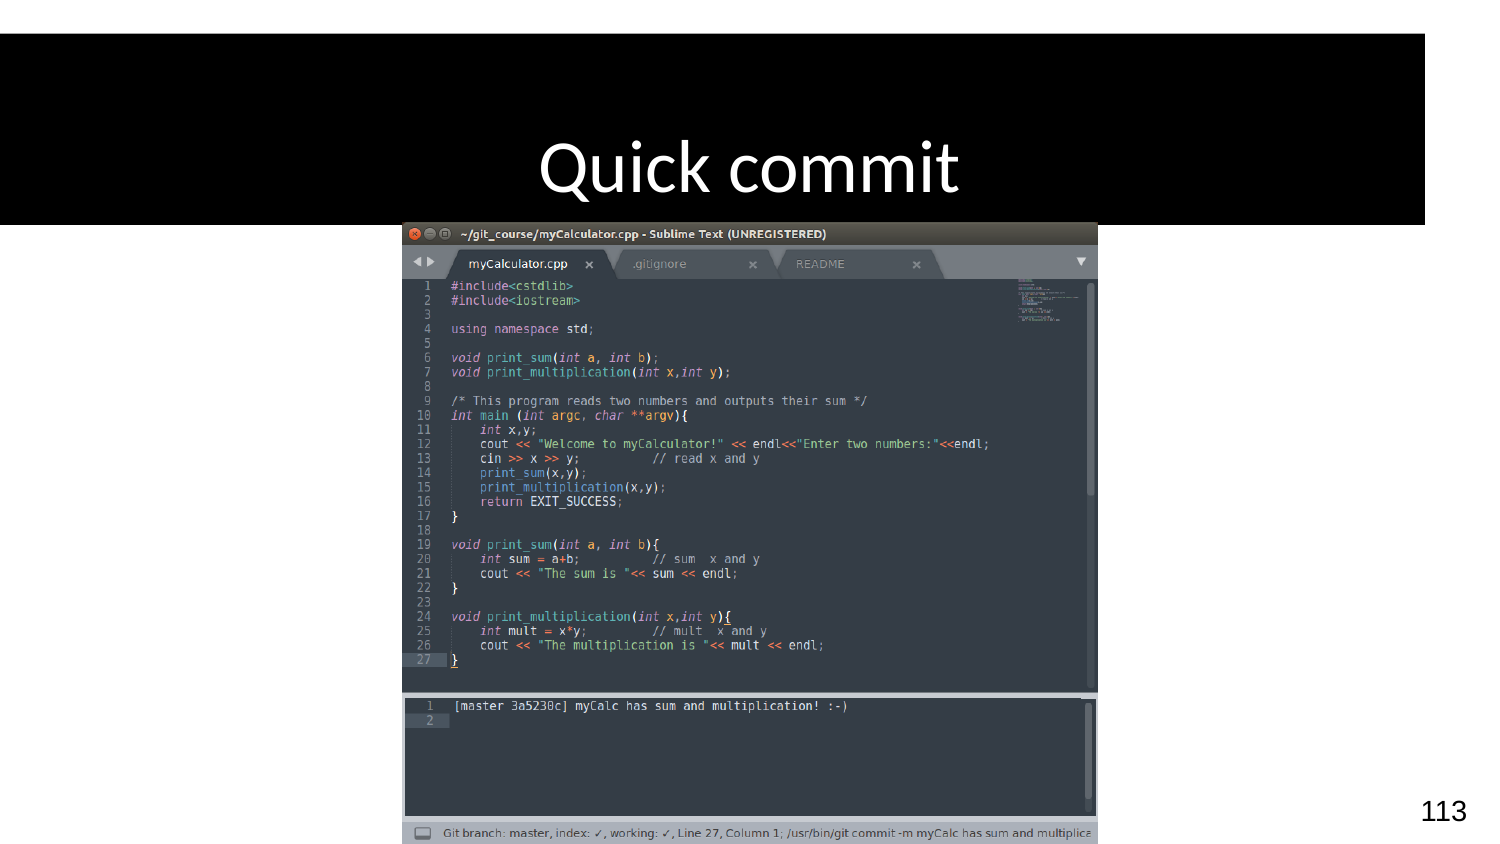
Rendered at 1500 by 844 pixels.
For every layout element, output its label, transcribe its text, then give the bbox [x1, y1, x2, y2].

title Quick commit [75, 33, 1425, 223]
picture [402, 222, 1098, 844]
